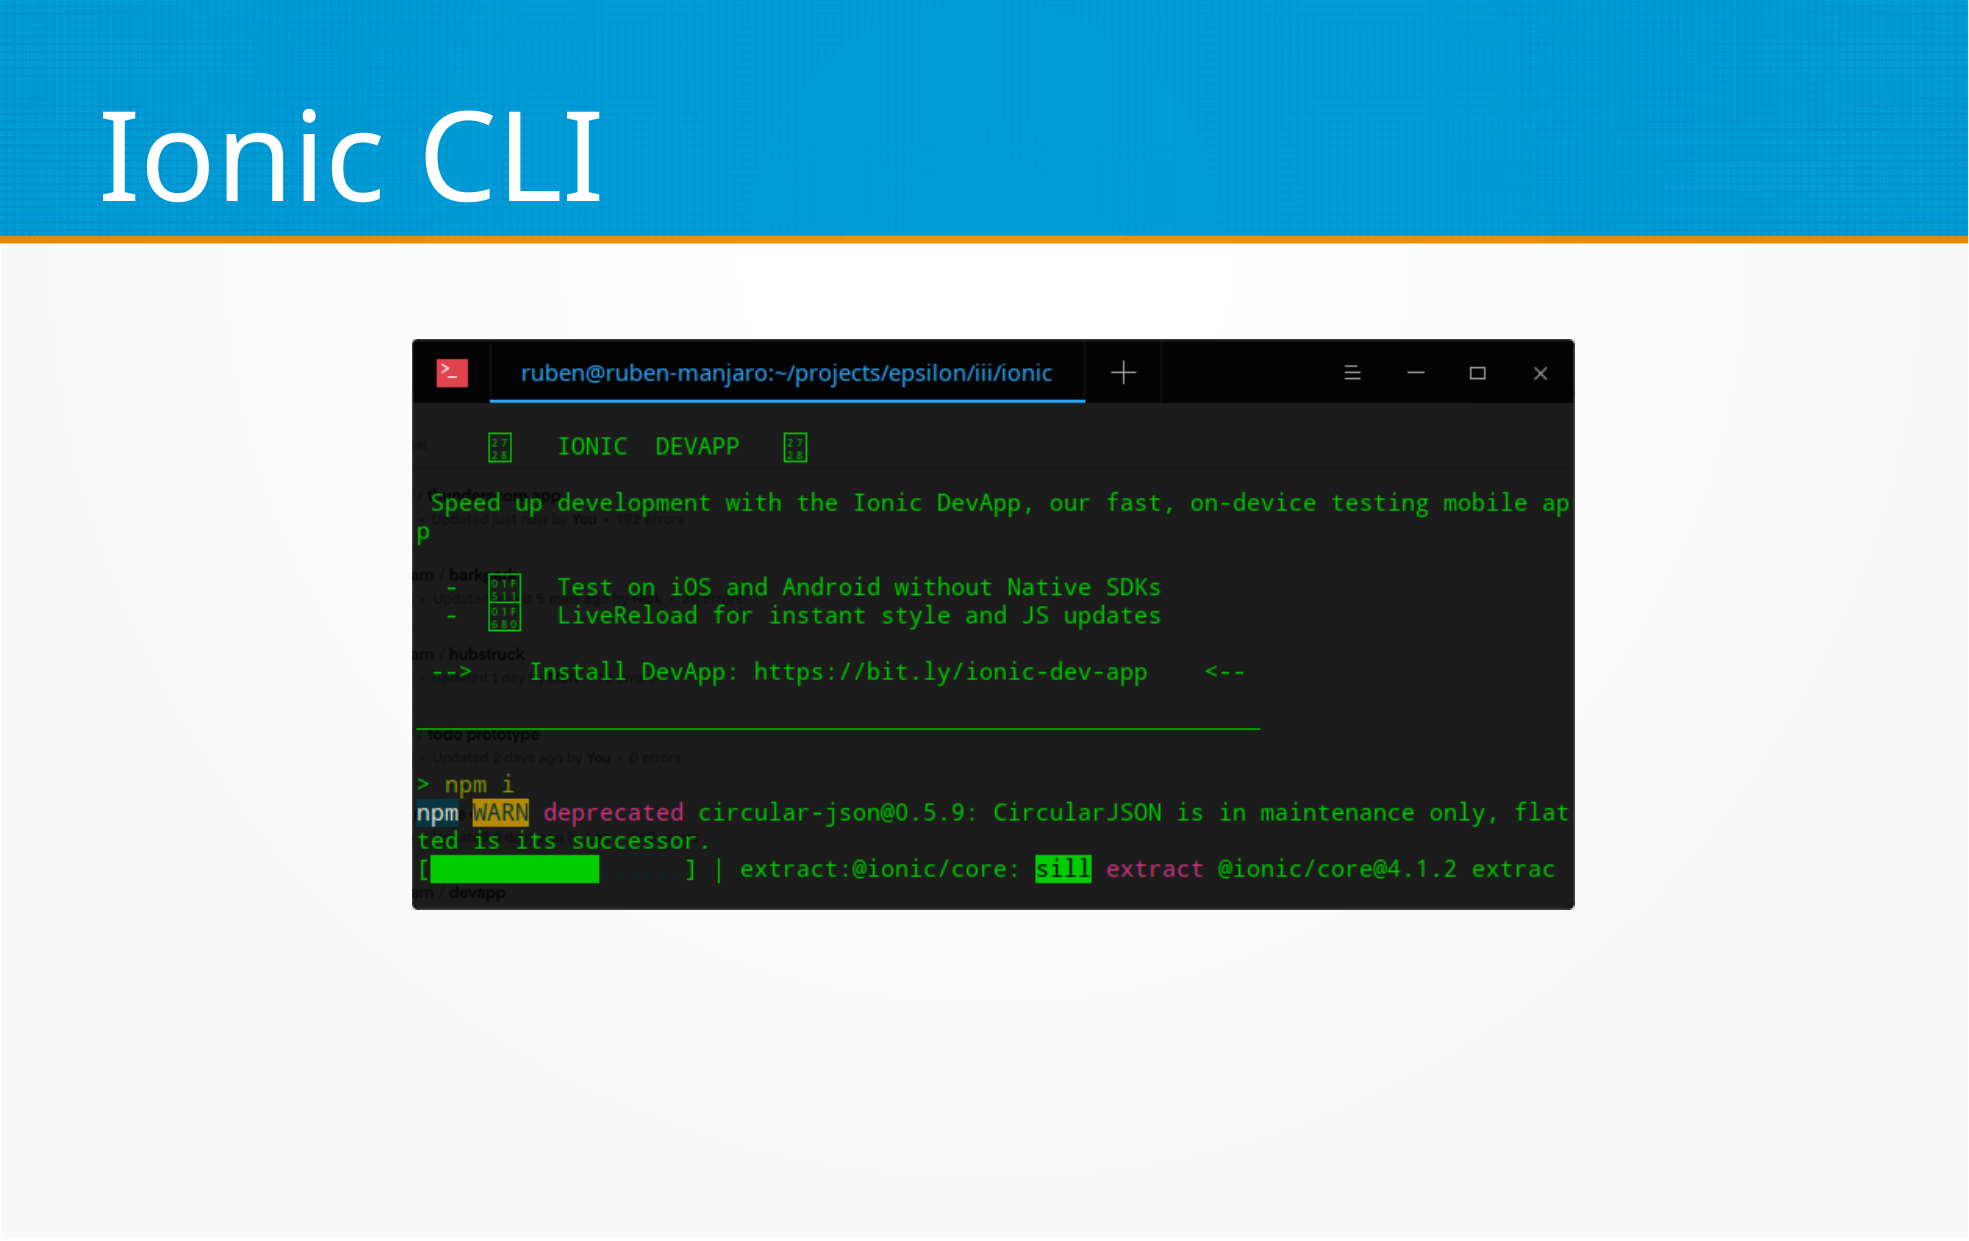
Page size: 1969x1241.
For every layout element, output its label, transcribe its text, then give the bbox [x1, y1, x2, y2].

text_box Ionic CLI [98, 19, 1870, 227]
picture [0, 236, 1969, 1241]
